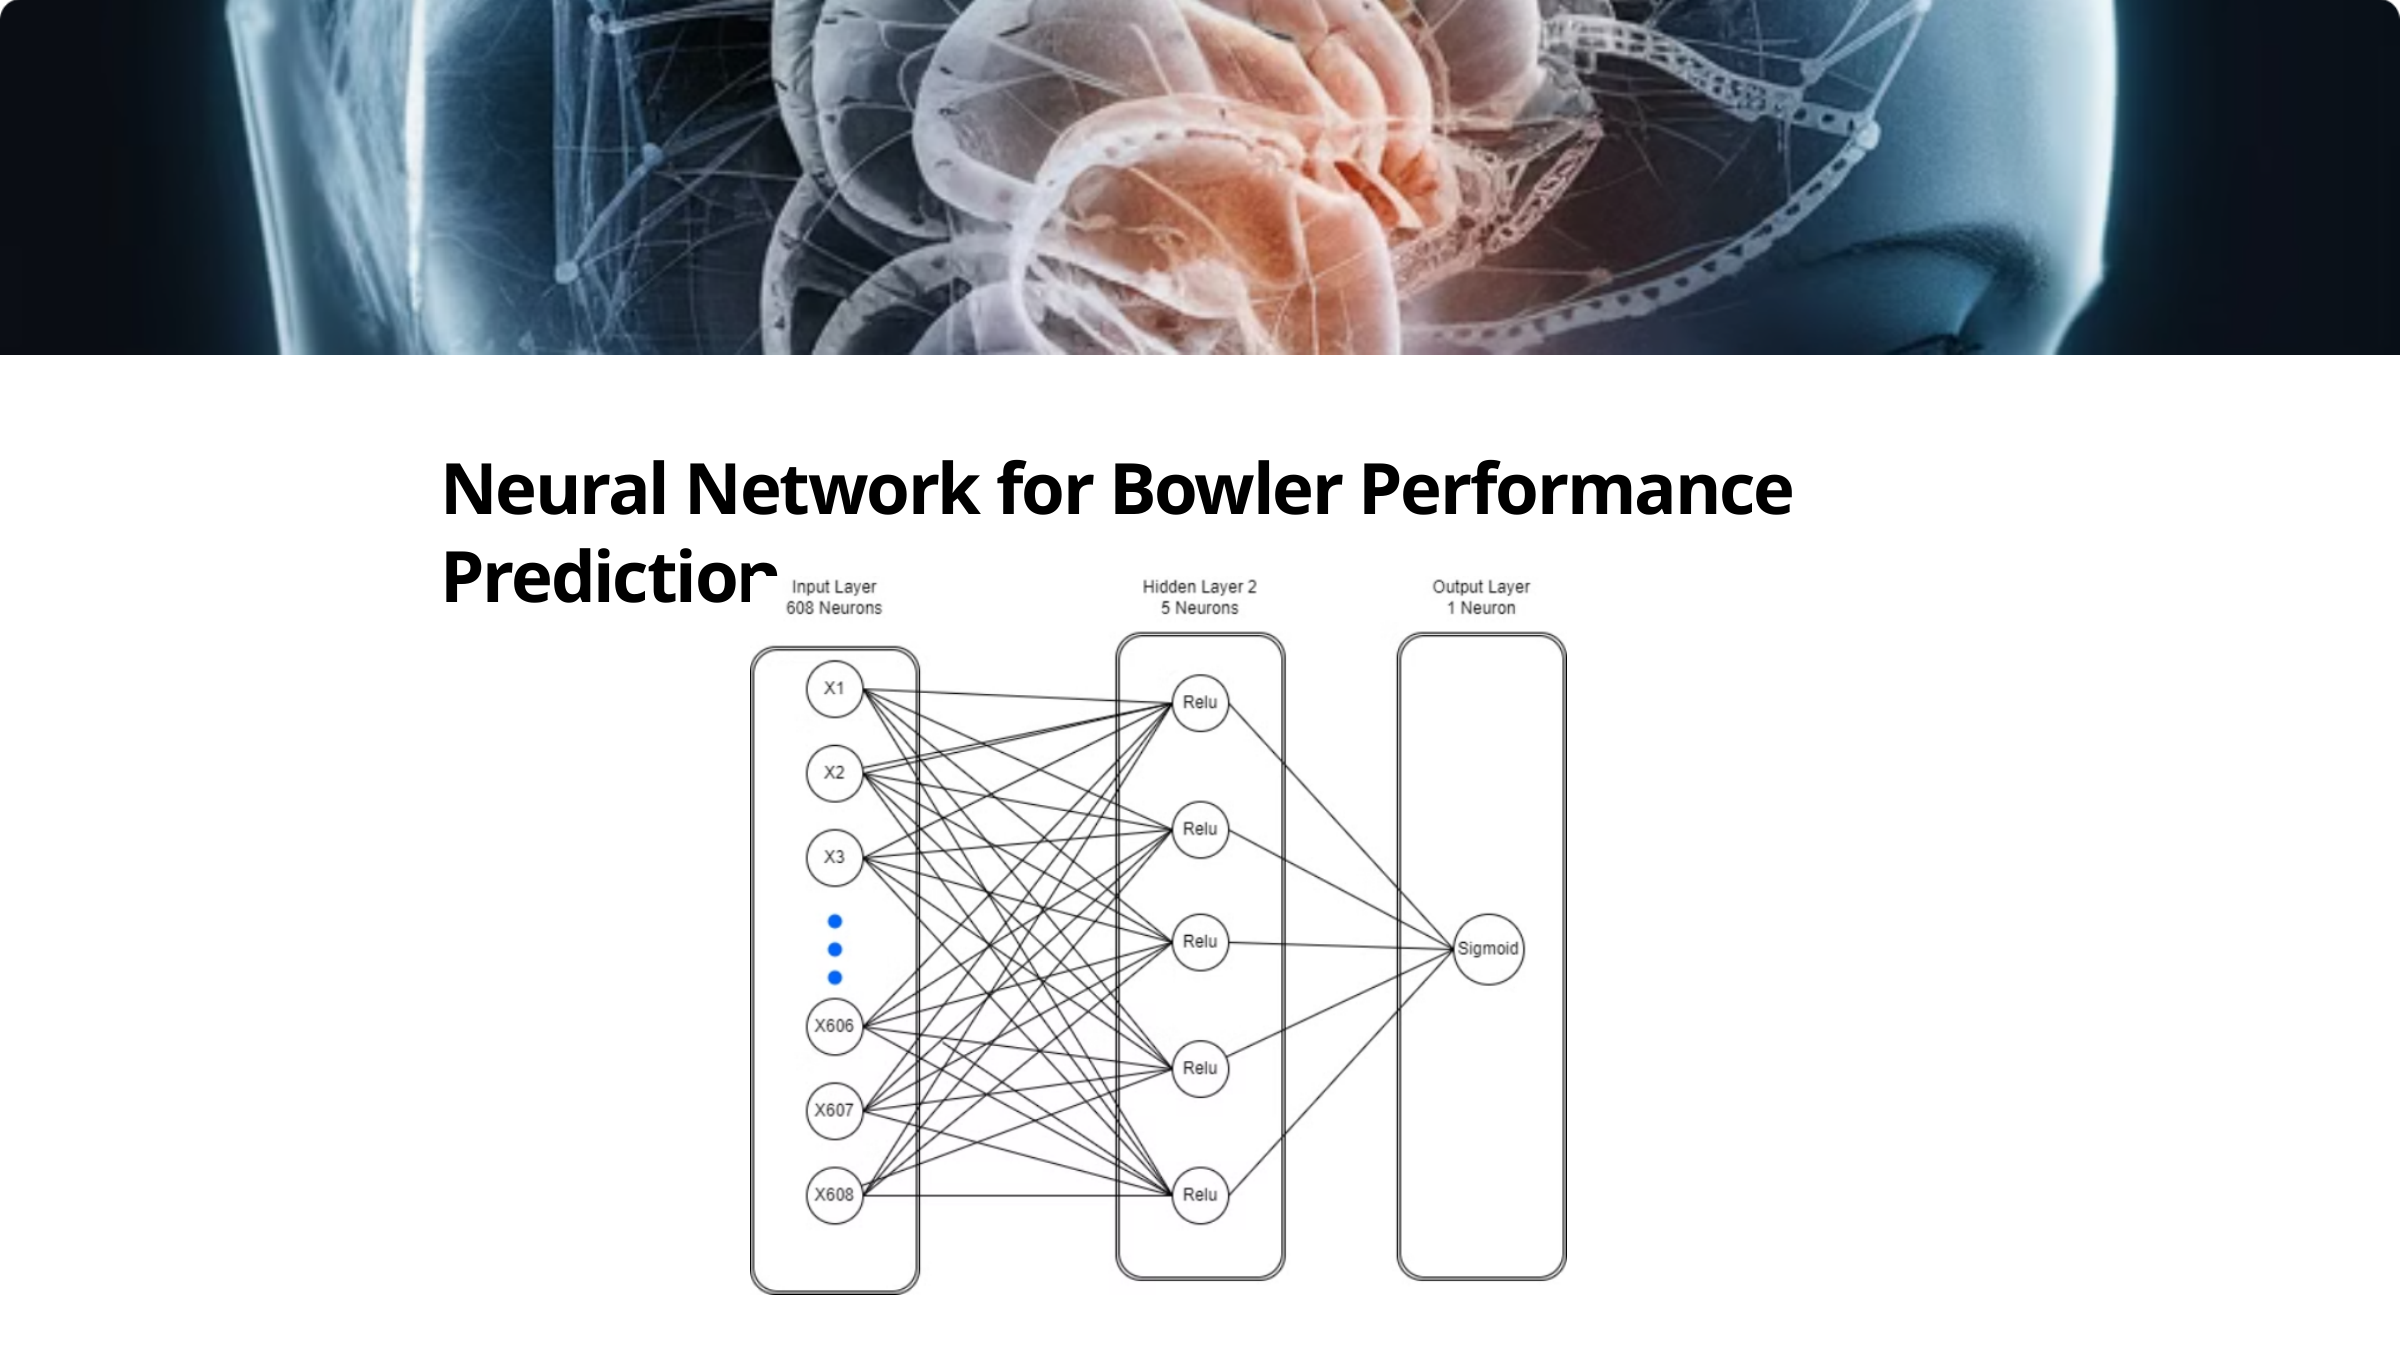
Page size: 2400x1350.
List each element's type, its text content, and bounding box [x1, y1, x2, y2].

text_box [0, 355, 2400, 1350]
text_box Neural Network for Bowler Performance Prediction [425, 432, 1975, 610]
picture [749, 576, 1567, 1295]
picture [0, 0, 2400, 355]
